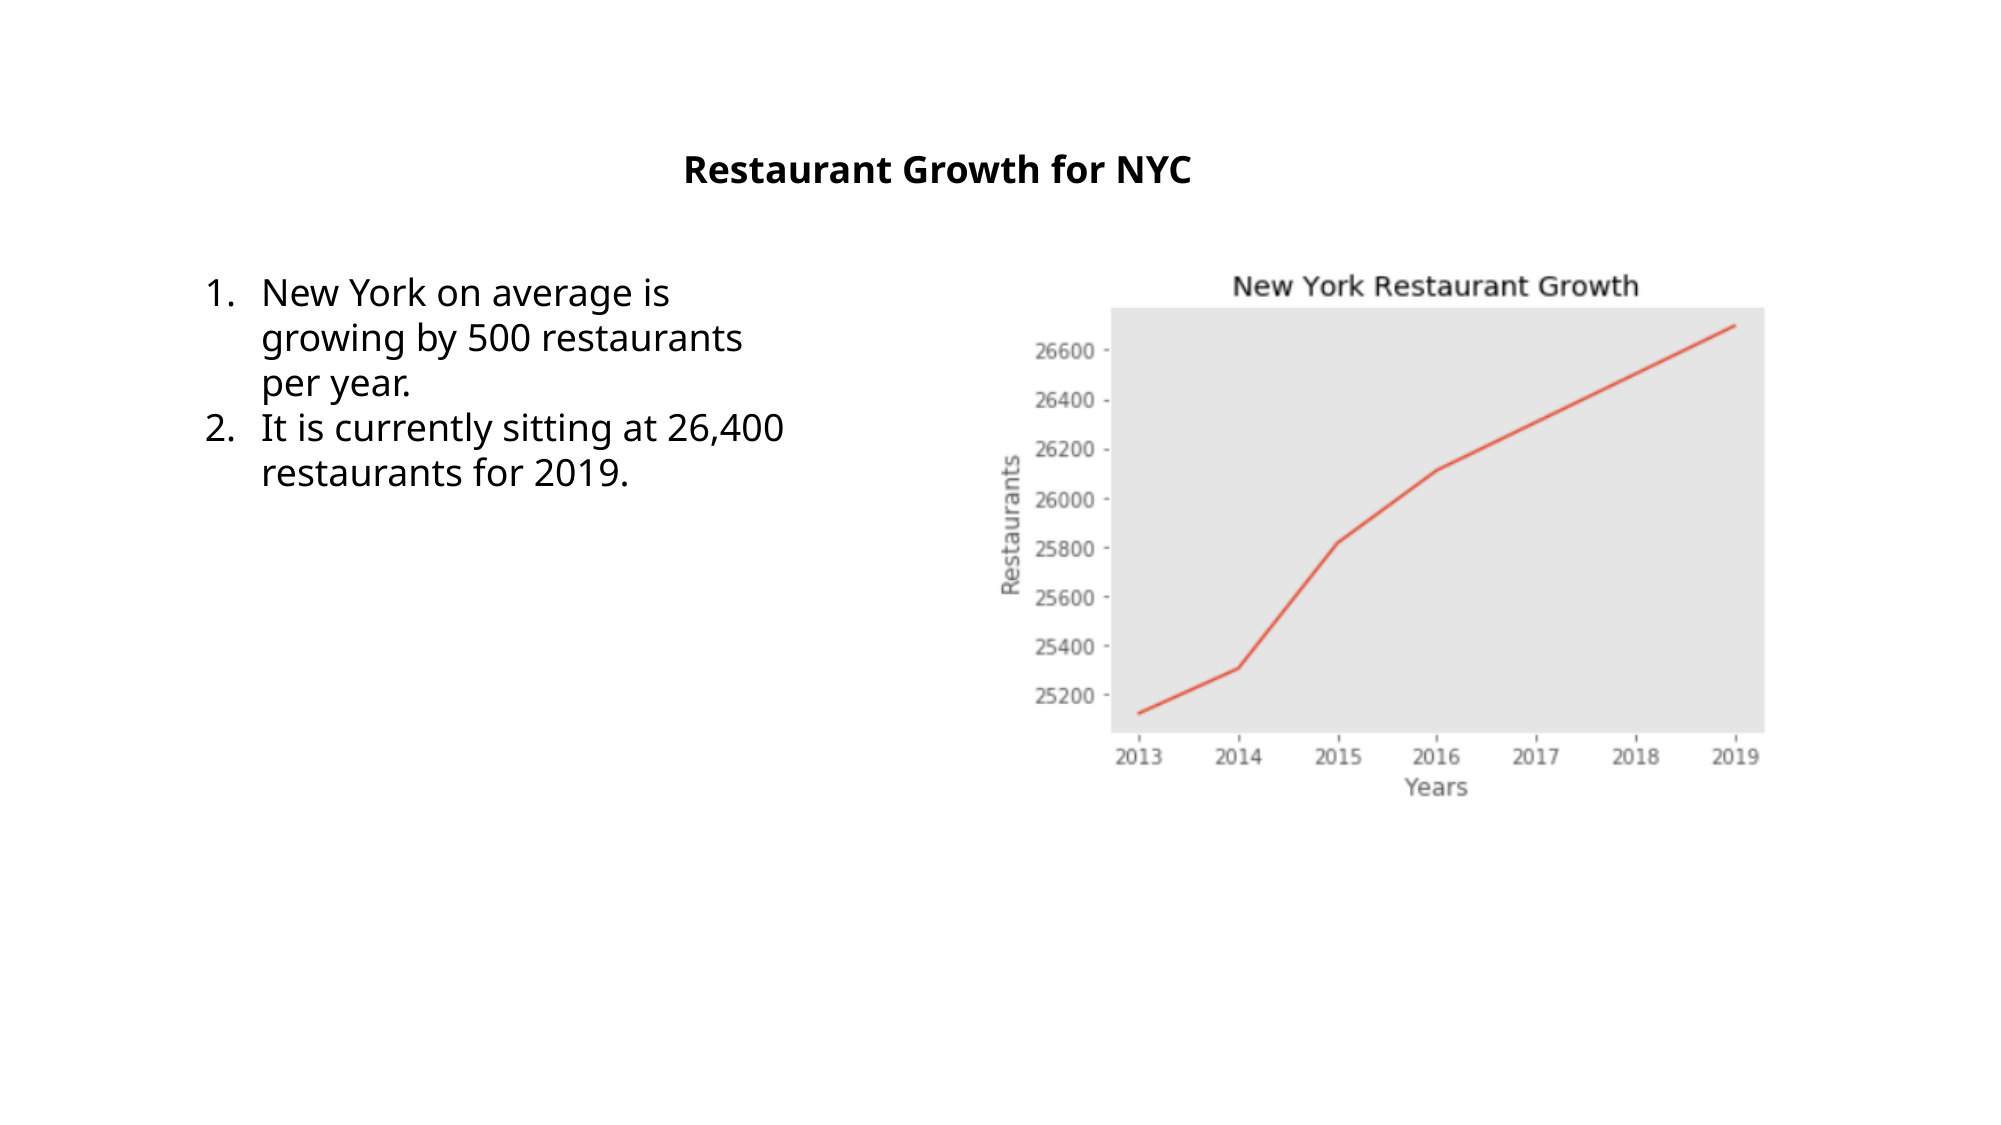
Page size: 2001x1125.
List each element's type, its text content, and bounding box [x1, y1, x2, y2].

picture [958, 261, 1827, 823]
text_box Restaurant Growth for NYC [324, 138, 1552, 199]
text_box New York on average is growing by 500 restaurants per year. It is currently sitting at 26,400 restaurants for 2019. [189, 261, 810, 592]
